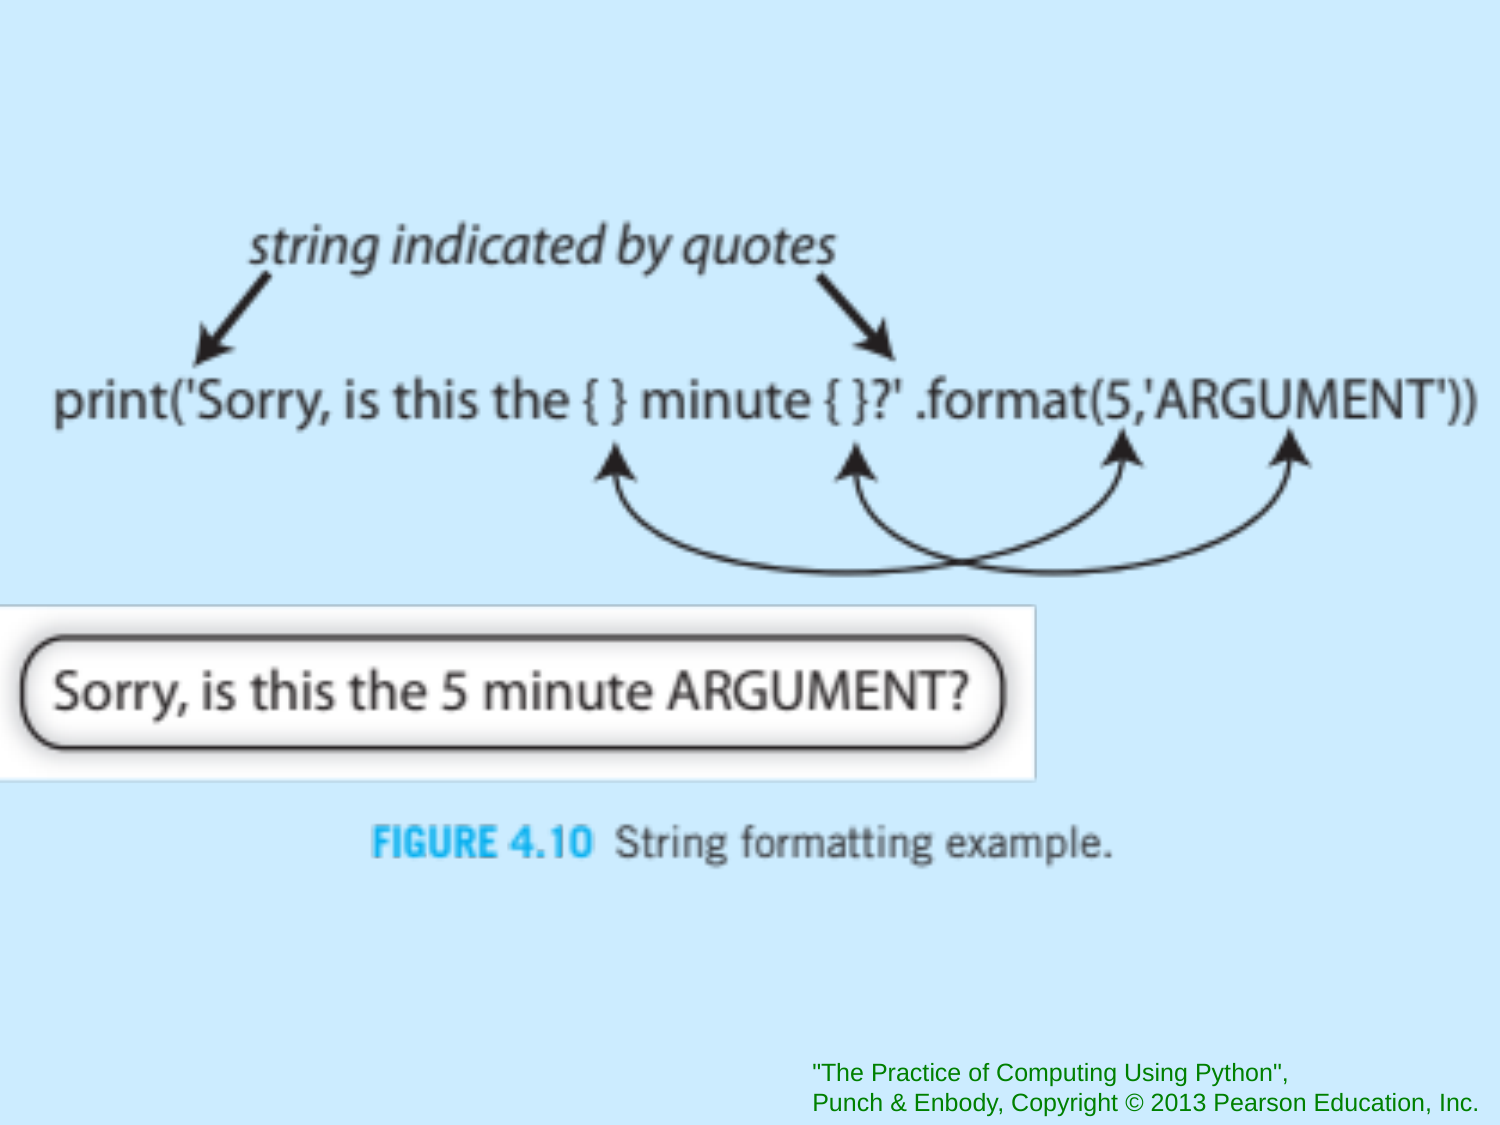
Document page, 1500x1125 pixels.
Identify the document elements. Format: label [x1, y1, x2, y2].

list [0, 12, 1500, 1051]
